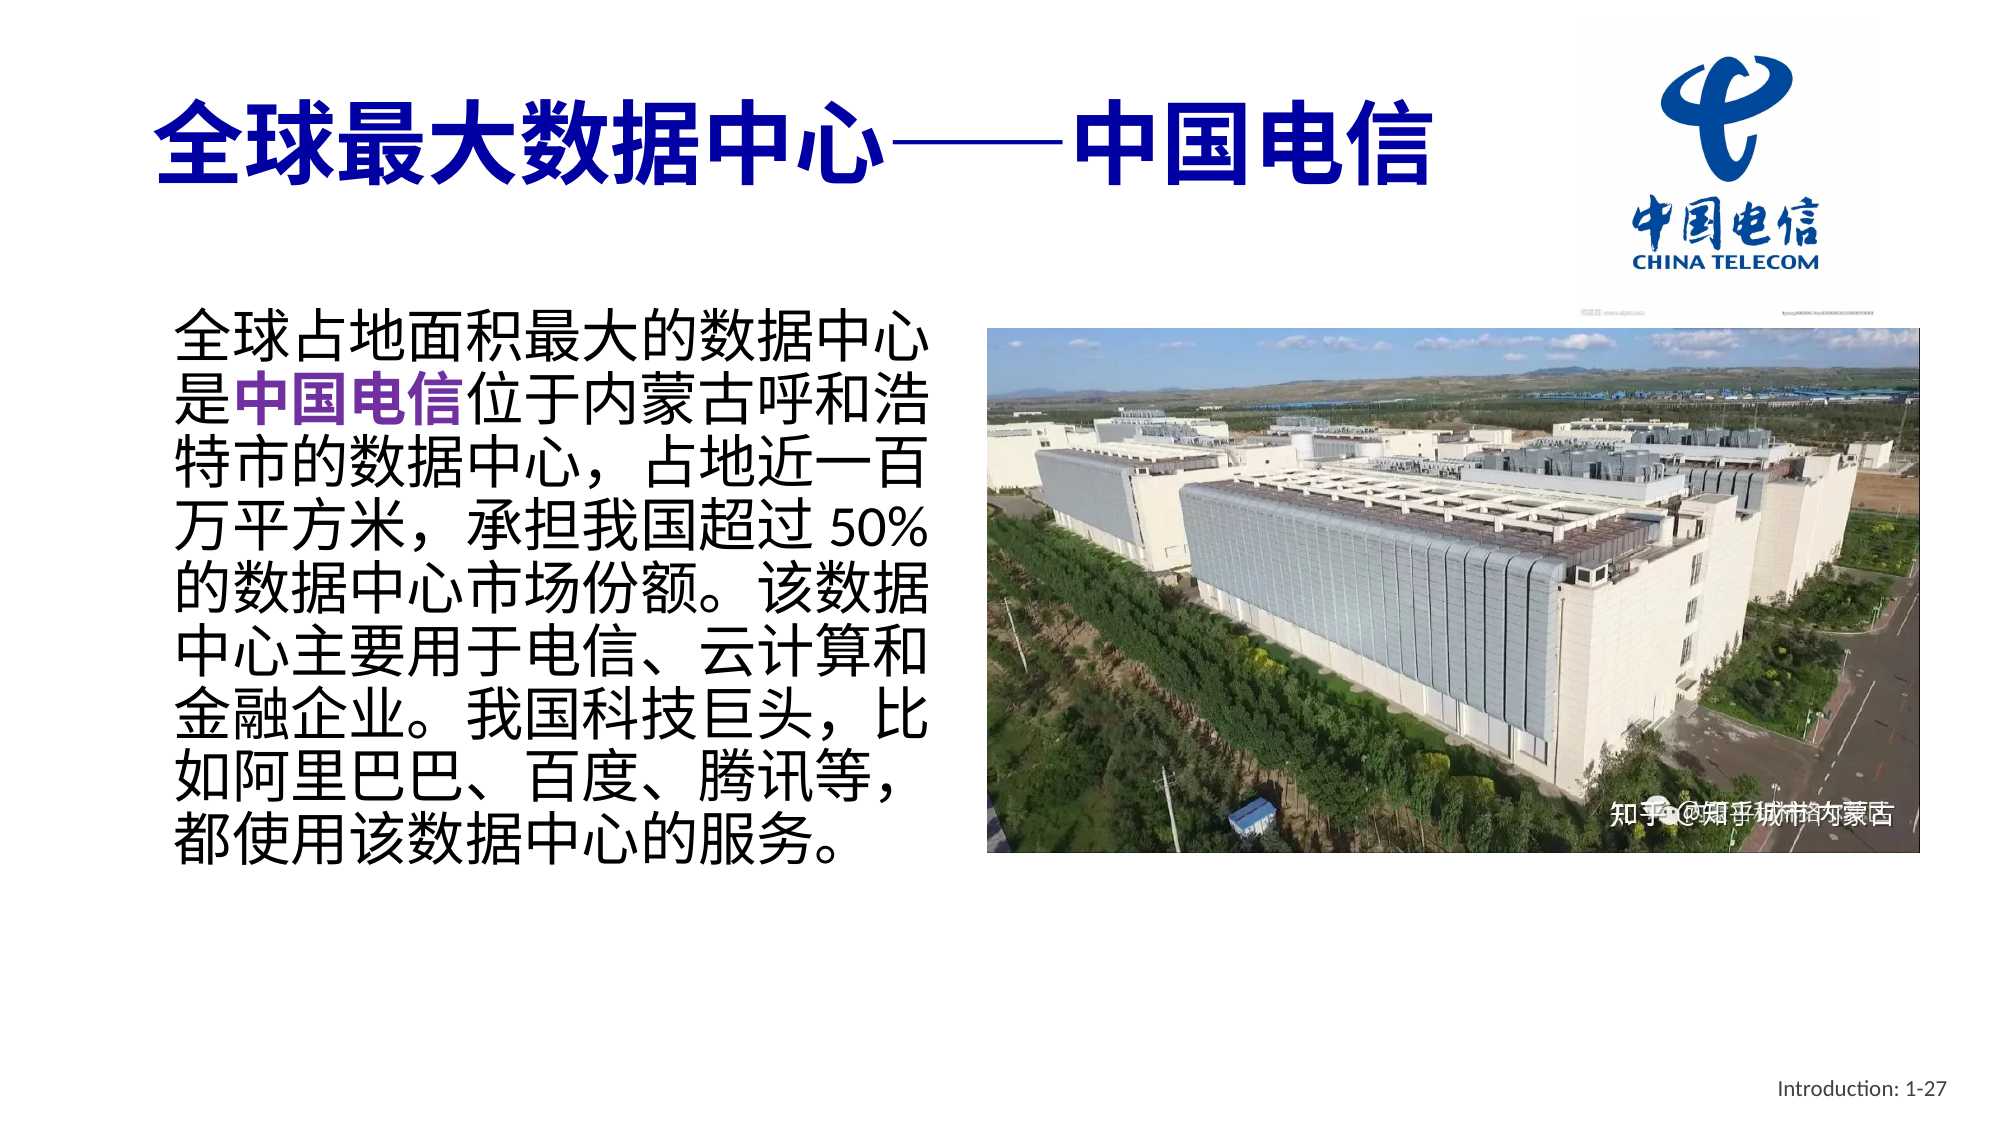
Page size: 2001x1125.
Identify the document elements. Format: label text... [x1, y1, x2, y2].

picture [1578, 20, 1876, 318]
list 全球占地面积最大的数据中心是中国电信位于内蒙古呼和浩特市的数据中心，占地近一百万平方米，承担我国超过50%的数据中心市场份额。该数据中心主要用于电信、云计算和金融企业。我国科技巨头，比如阿里巴巴、百度、腾讯等，都使用该数据中心的服务。 [137, 299, 988, 1014]
picture [987, 329, 1920, 853]
slide_number Introduction: 1-27 [1512, 1056, 1963, 1117]
title 全球最大数据中心——中国电信 [137, 74, 1578, 221]
